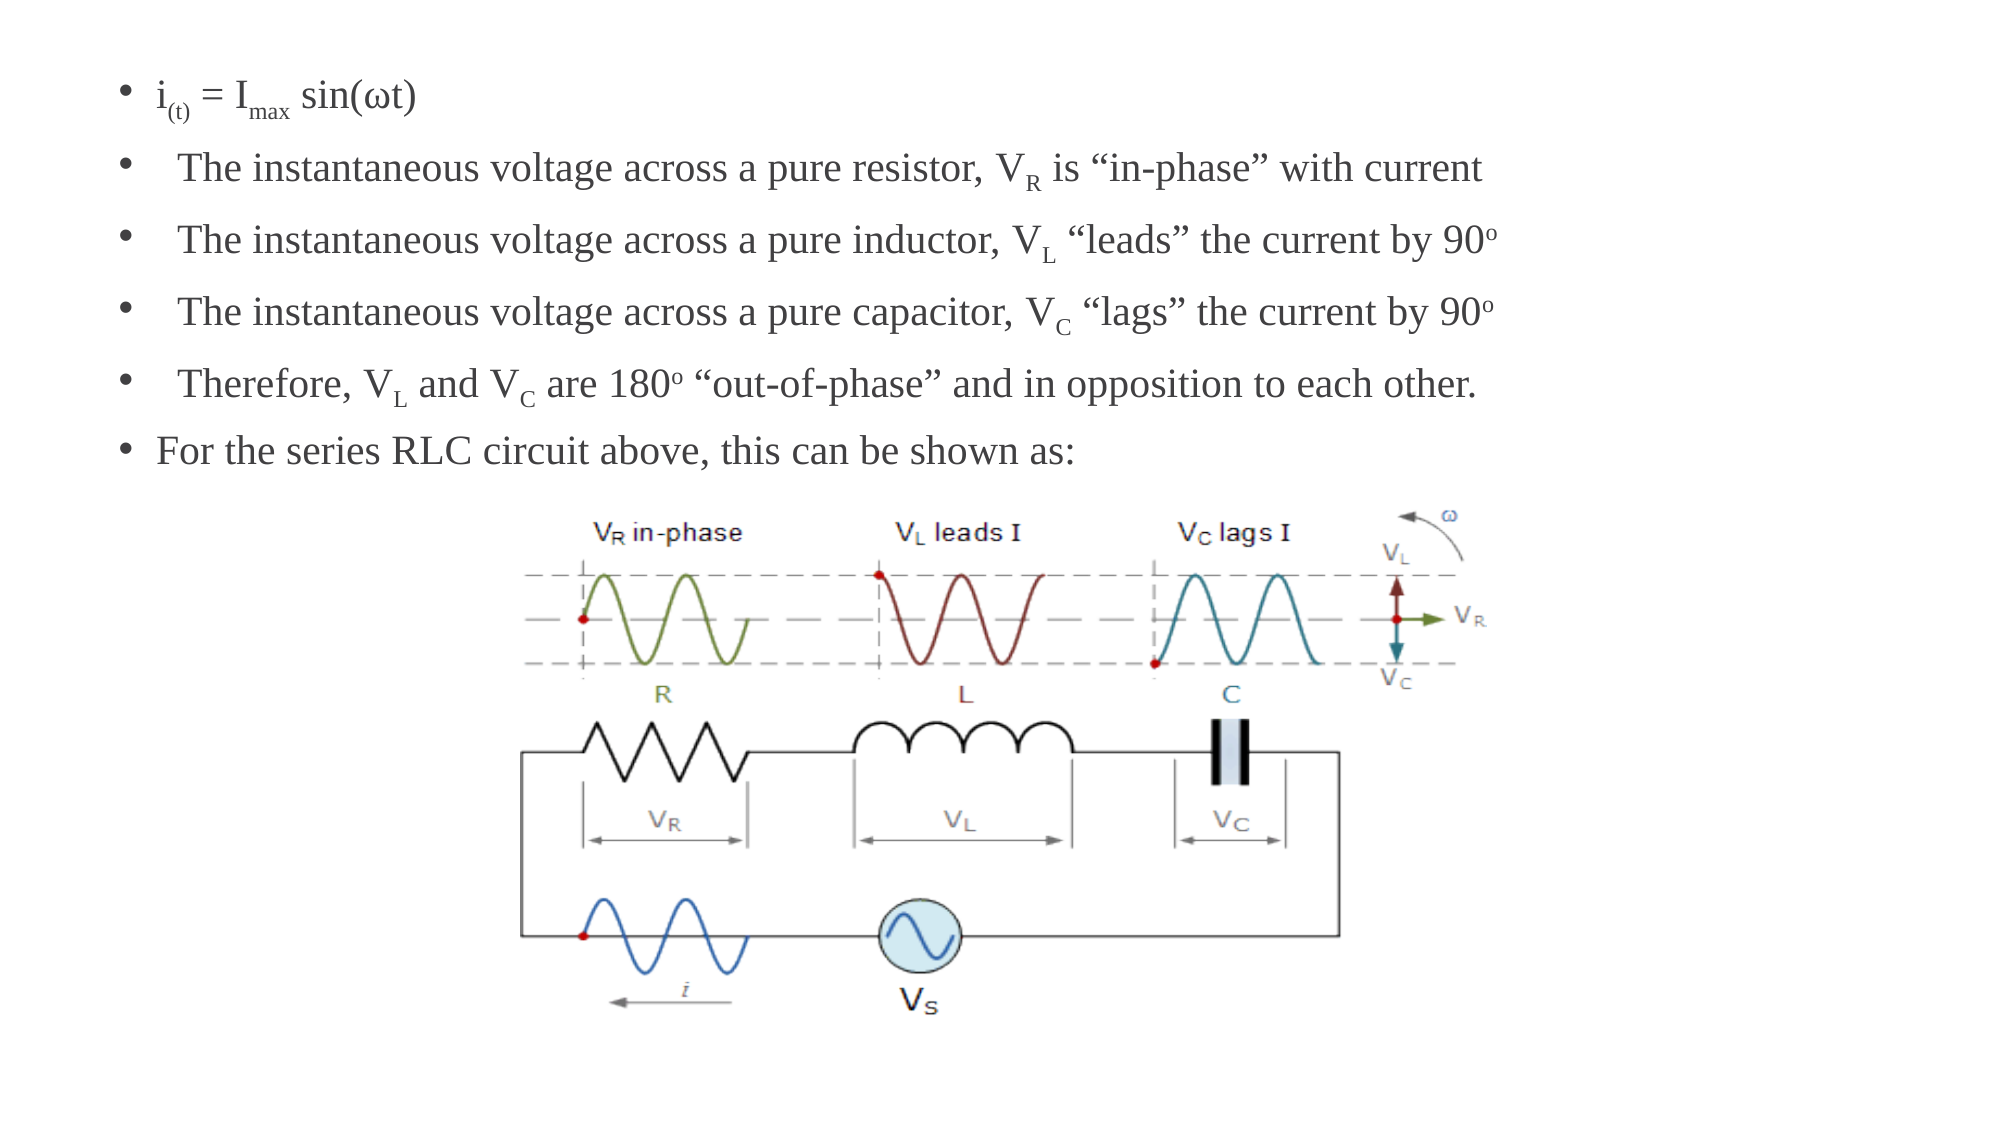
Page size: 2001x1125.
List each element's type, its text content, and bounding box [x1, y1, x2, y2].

list i(t) = Imax sin(ωt) The instantaneous voltage across a pure resistor, VR is “in-phase” with current The instantaneous voltage across a pure inductor, VL “leads” the current by 90o The instantaneous voltage across a pure capacitor, VC “lags” the current by 90o Therefore, VL and VC are 180o “out-of-phase” and in opposition to each other. For the series RLC circuit above, this can be shown as: [103, 60, 1829, 1038]
picture [520, 495, 1487, 1023]
